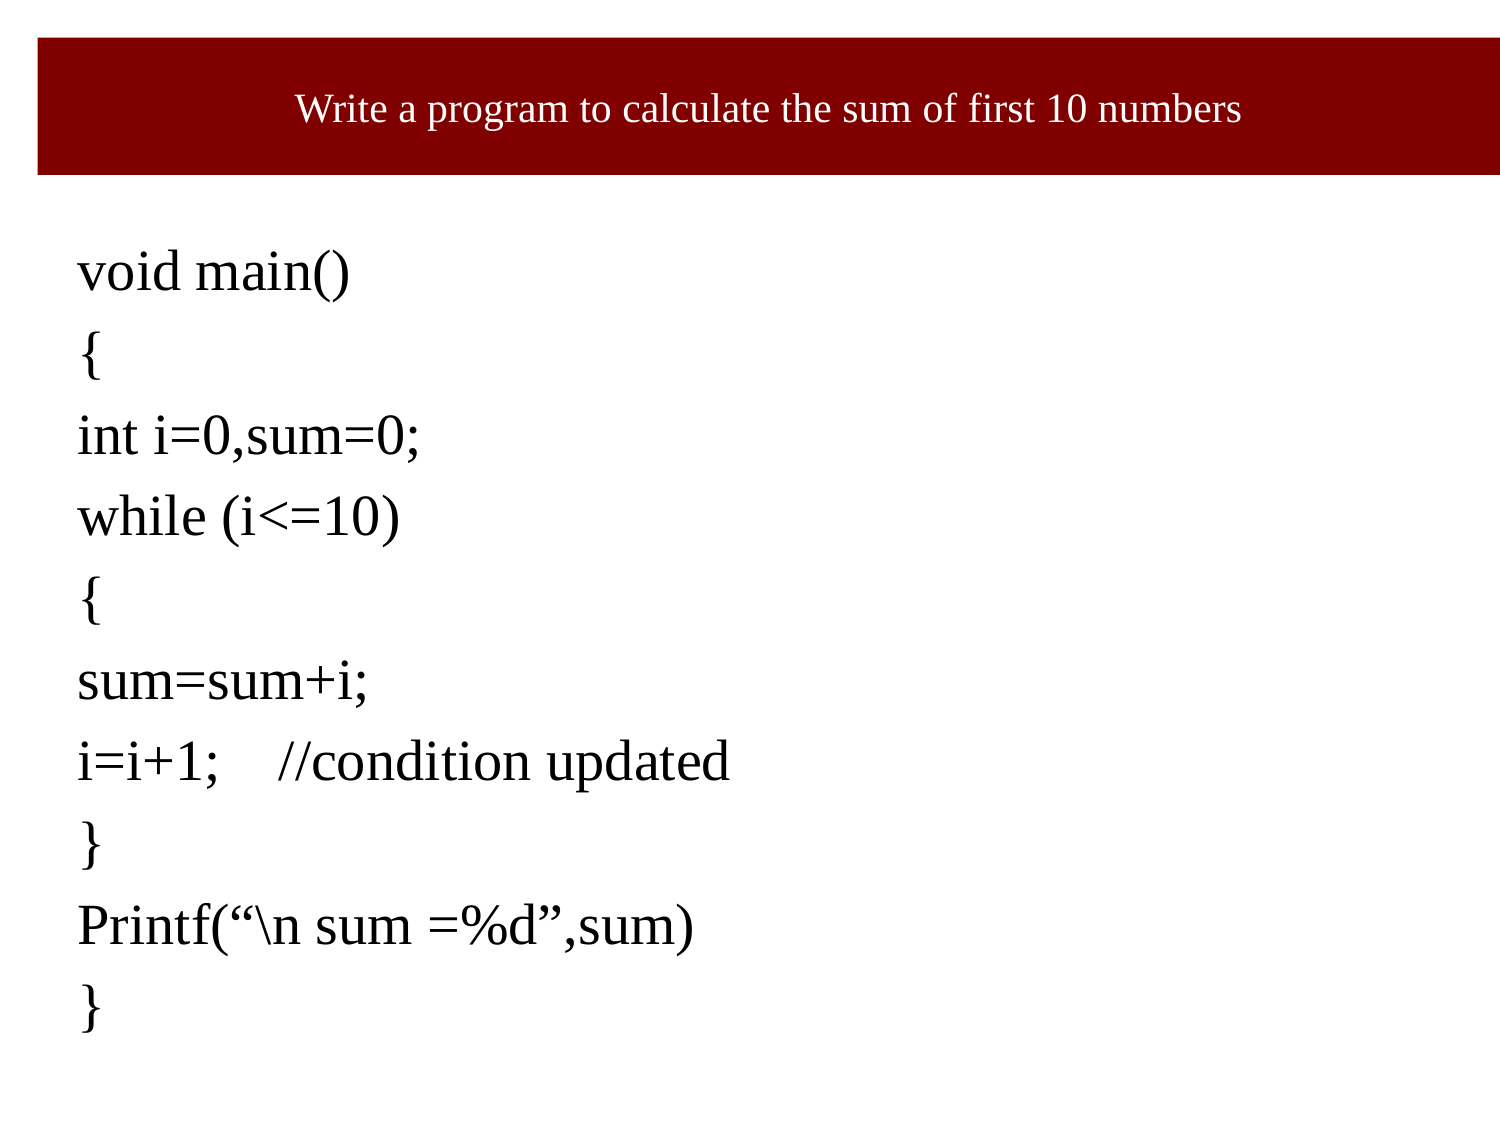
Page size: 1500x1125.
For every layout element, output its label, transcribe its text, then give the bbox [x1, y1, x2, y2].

title Write a program to calculate the sum of first 10 numbers [37, 37, 1500, 176]
list void main() { int i=0,sum=0; while (i<=10) { sum=sum+i; i=i+1; //condition updated } Printf(“\n sum =%d”,sum) } [62, 224, 1413, 968]
